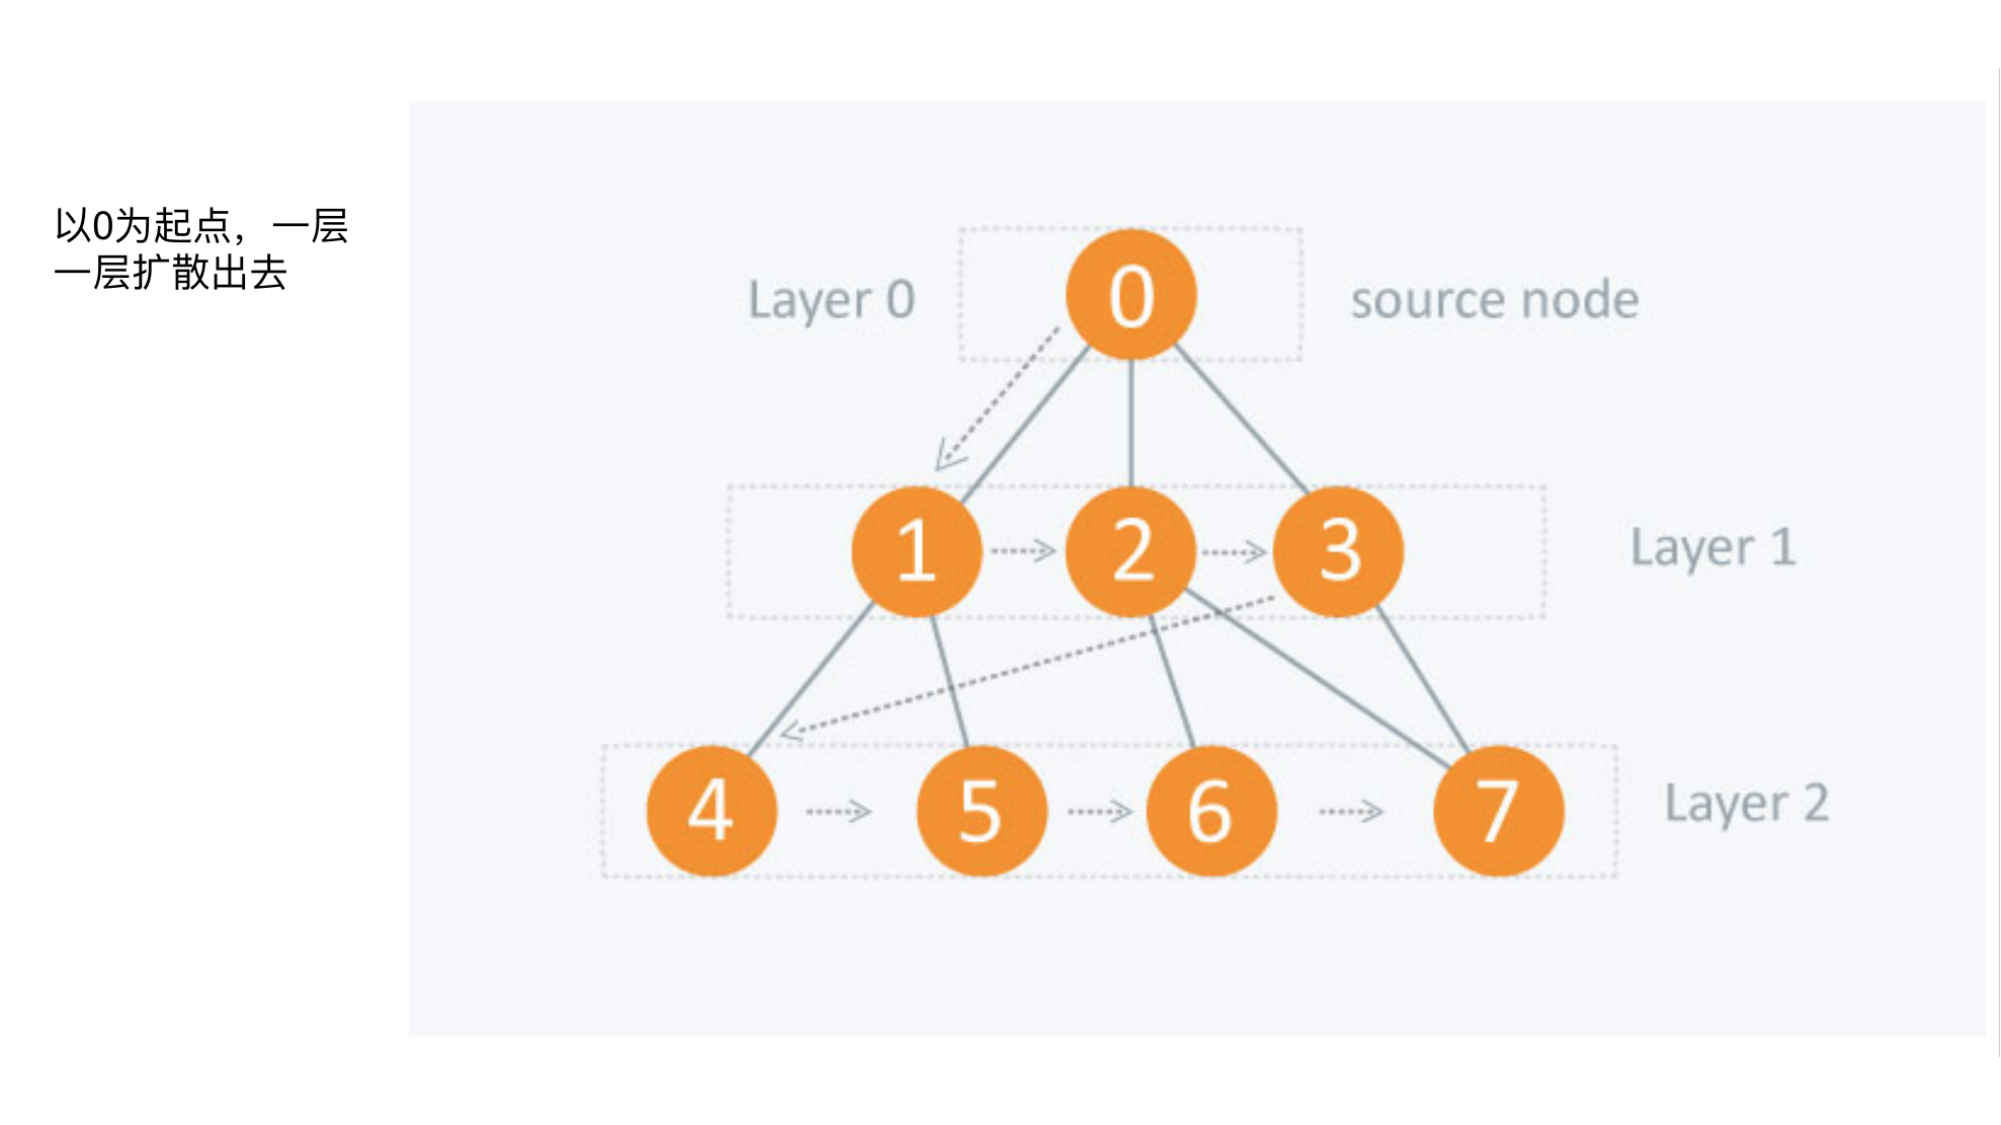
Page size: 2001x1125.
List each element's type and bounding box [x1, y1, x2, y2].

picture [0, 68, 2000, 1057]
